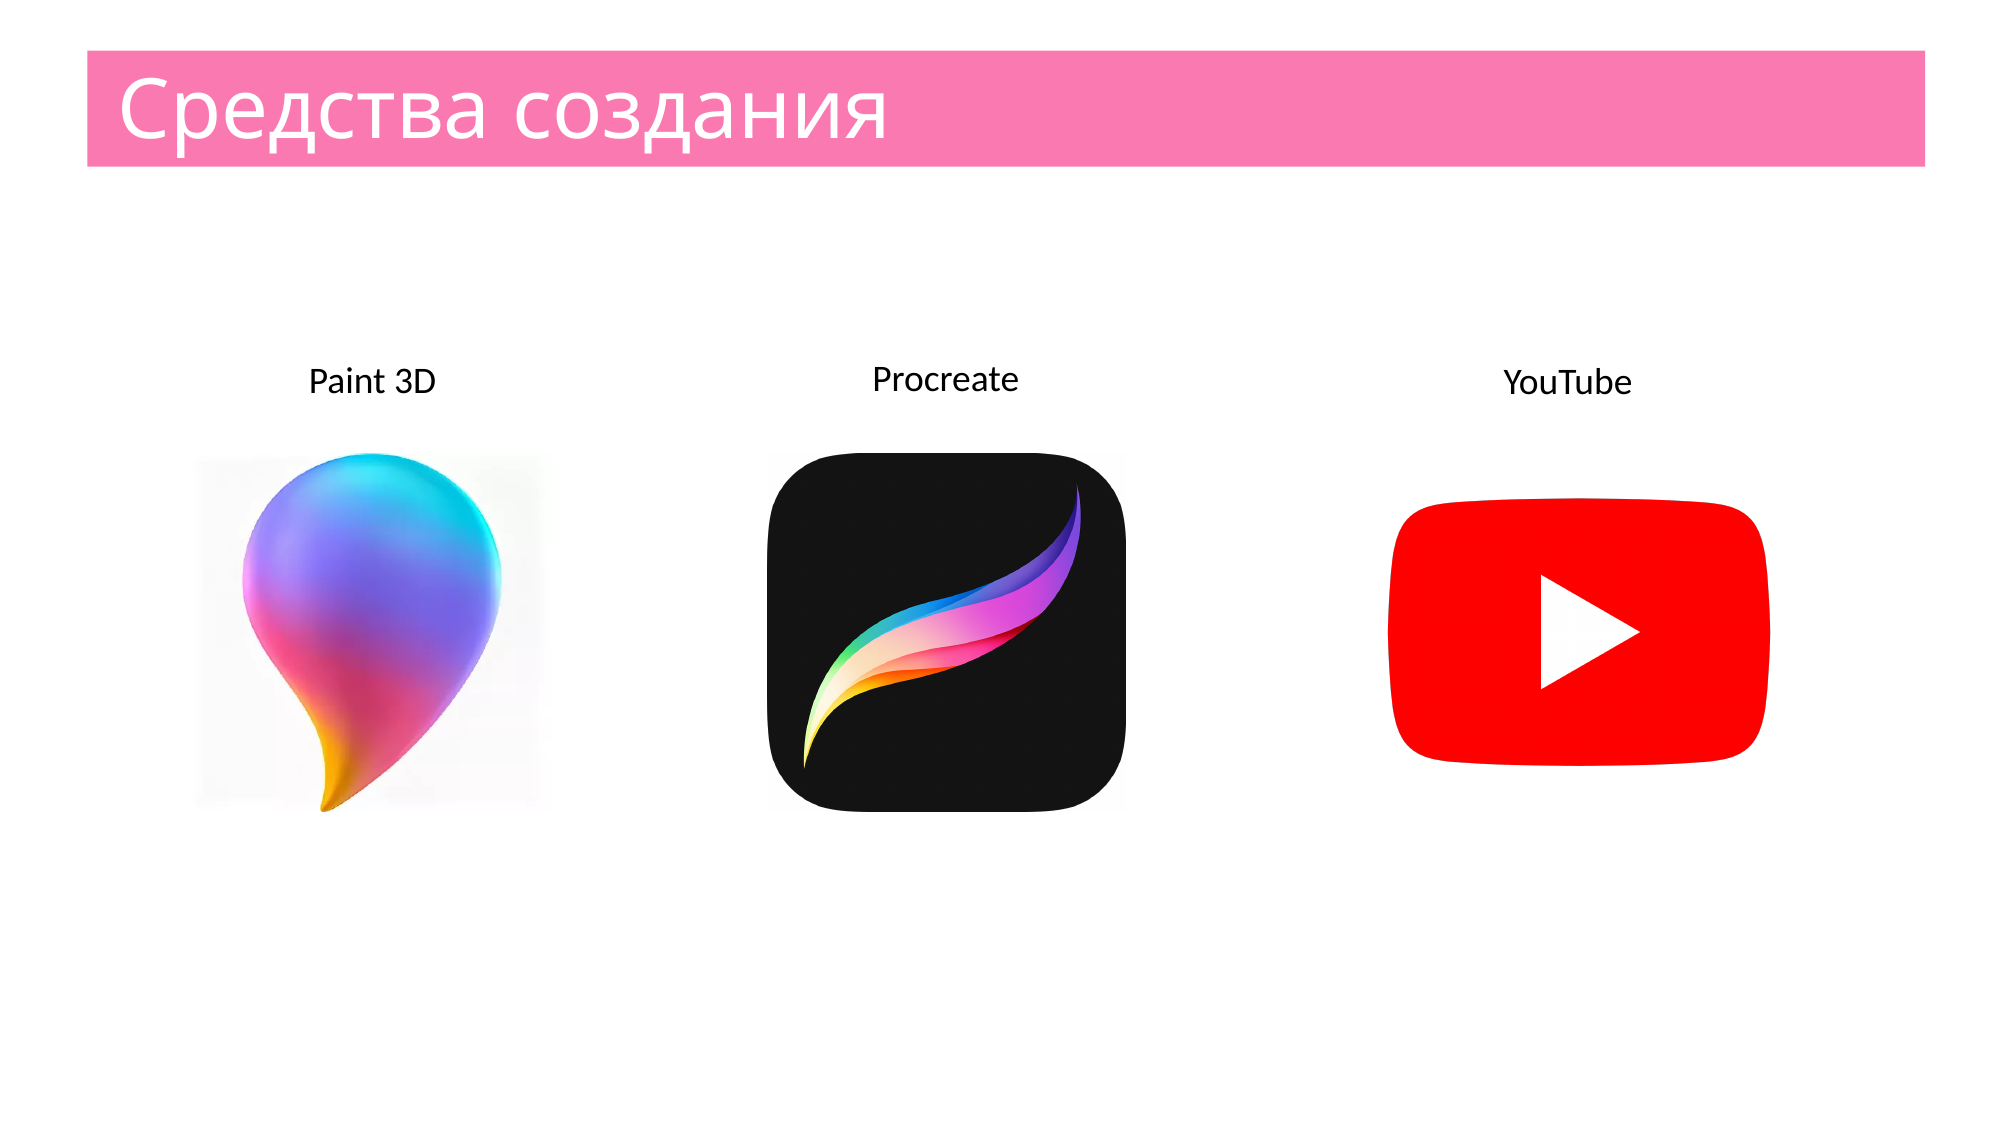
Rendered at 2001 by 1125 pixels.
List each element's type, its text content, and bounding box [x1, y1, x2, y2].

picture [193, 453, 552, 812]
picture [766, 453, 1126, 812]
text_box [1828, 50, 1926, 168]
text_box Procreate [857, 346, 1035, 406]
text_box [86, 50, 102, 168]
title Средства создания [102, 2, 1828, 221]
picture [1340, 393, 1818, 871]
text_box Paint 3D [294, 348, 452, 409]
text_box YouTube [1488, 349, 1648, 393]
